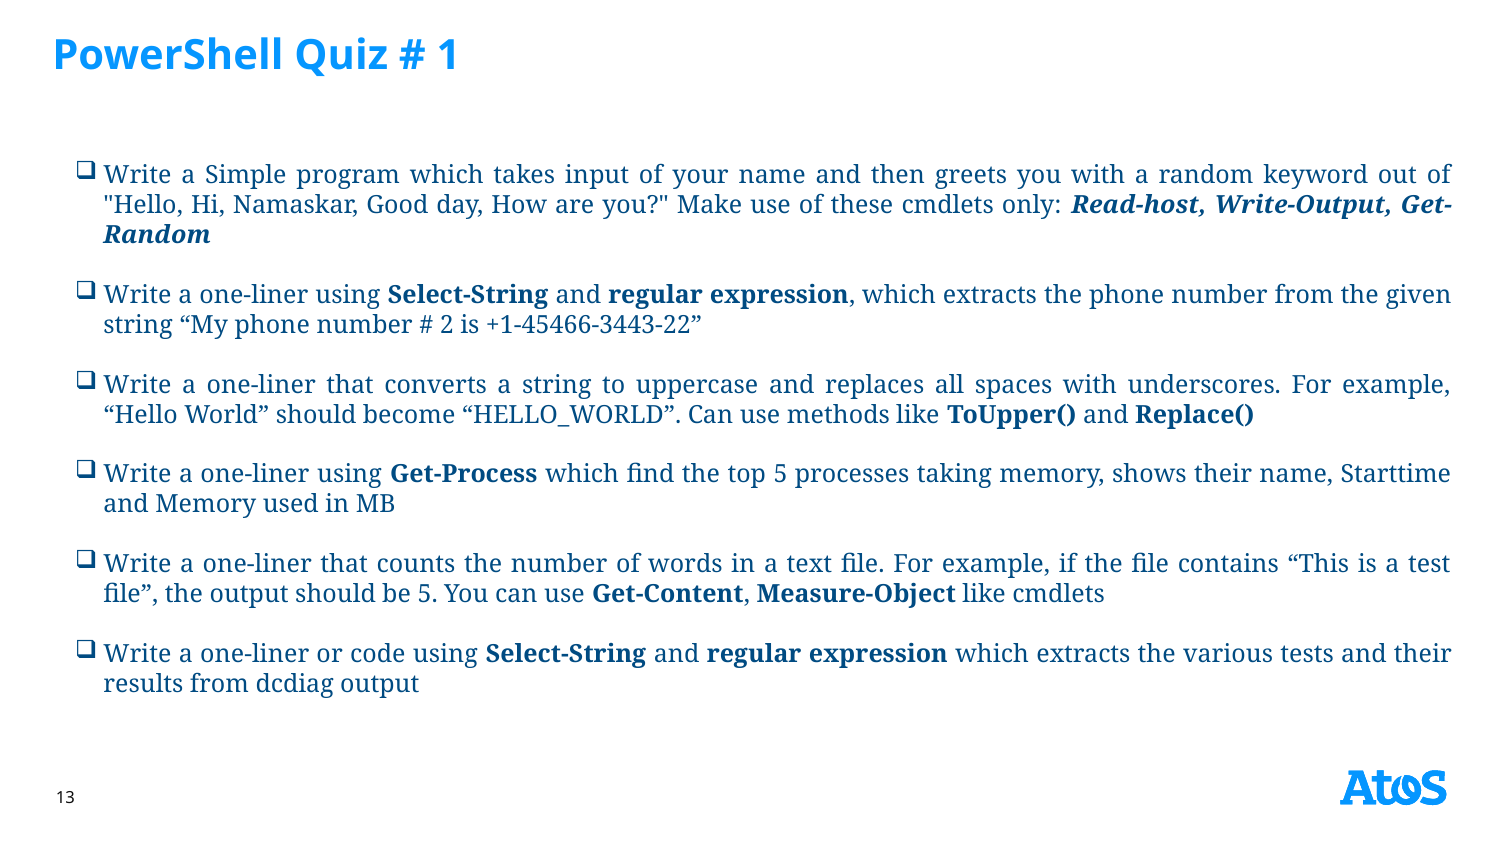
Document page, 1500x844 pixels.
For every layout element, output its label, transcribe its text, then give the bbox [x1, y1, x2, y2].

text_box Write a Simple program which takes input of your name and then greets you with a random keyword out of "Hello, Hi, Namaskar, Good day, How are you?" Make use of these cmdlets only: Read-host, Write-Output, Get-Random Write a one-liner using Select-String and regular expression, which extracts the phone number from the given string “My phone number # 2 is +1-45466-3443-22” Write a one-liner that converts a string to uppercase and replaces all spaces with underscores. For example, “Hello World” should become “HELLO_WORLD”. Can use methods like ToUpper() and Replace() Write a one-liner using Get-Process which find the top 5 processes taking memory, shows their name, Starttime and Memory used in MB Write a one-liner that counts the number of words in a text file. For example, if the file contains “This is a test file”, the output should be 5. You can use Get-Content, Measure-Object like cmdlets Write a one-liner or code using Select-String and regular expression which extracts the various tests and their results from dcdiag output [60, 151, 1468, 772]
title PowerShell Quiz # 1 [37, 20, 1445, 141]
